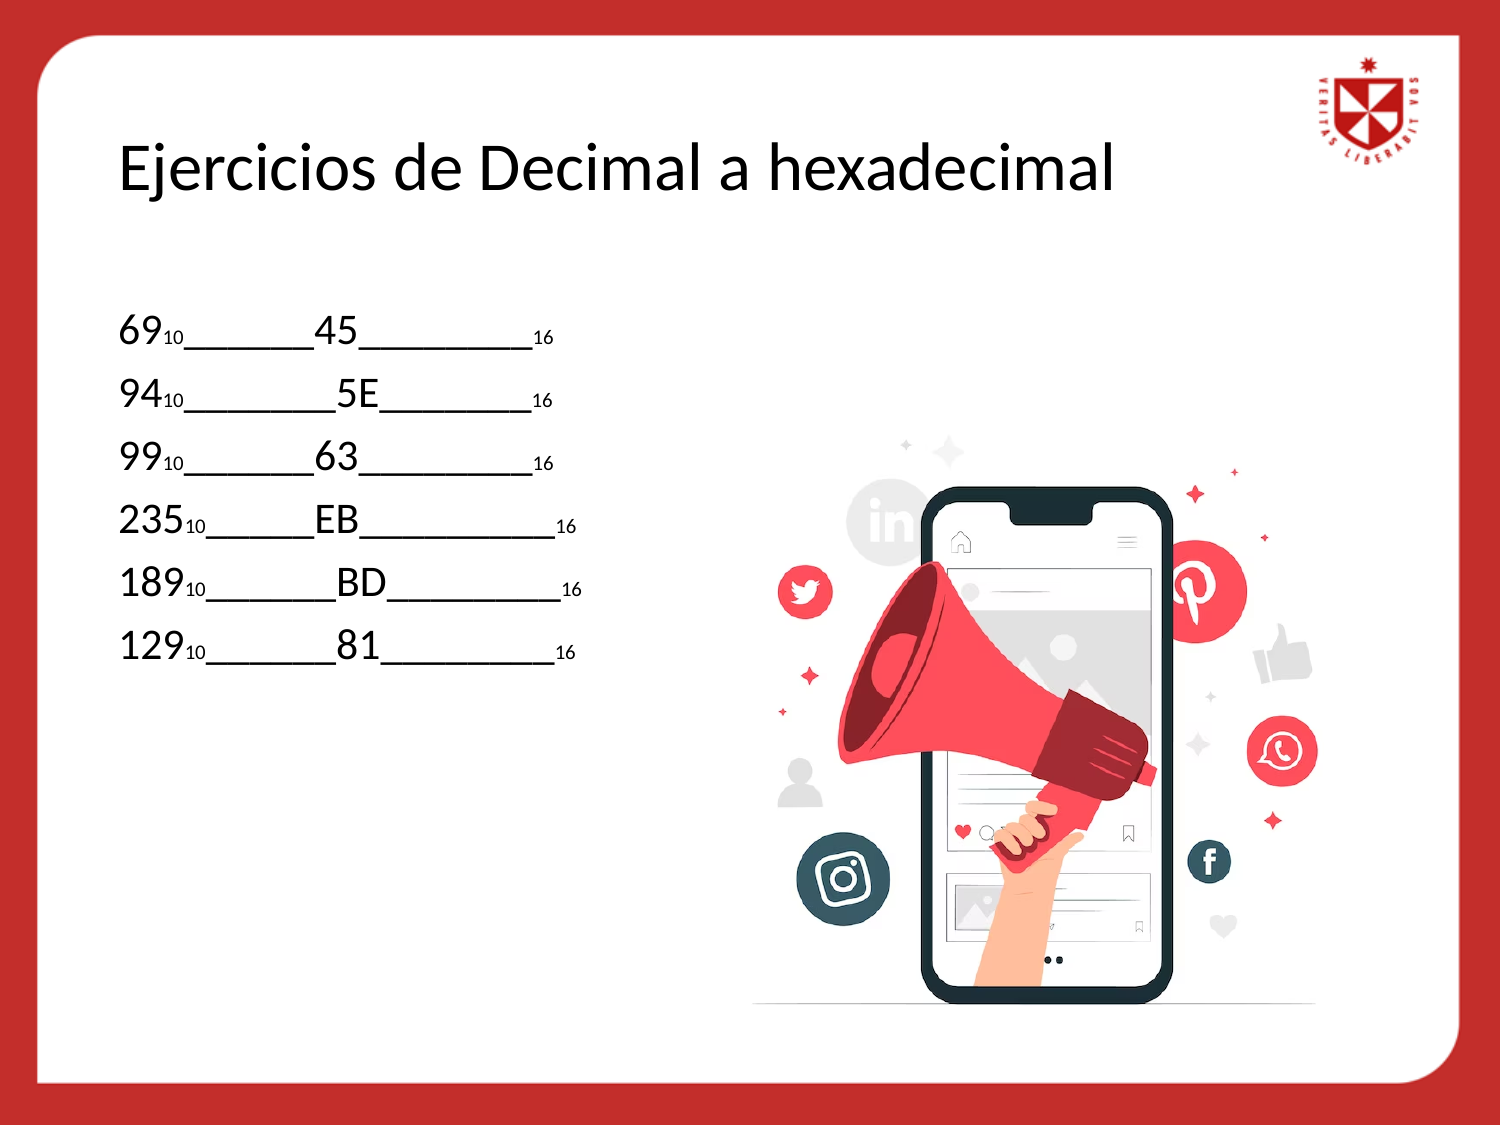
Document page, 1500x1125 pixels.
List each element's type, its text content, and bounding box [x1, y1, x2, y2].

picture [0, 0, 1500, 1125]
list 6910______45________16 9410_______5E_______16 9910______63________16 23510_____EB_________16 18910______BD________16 12910______81________16 [103, 299, 1397, 1014]
title Ejercicios de Decimal a hexadecimal [103, 59, 1397, 278]
